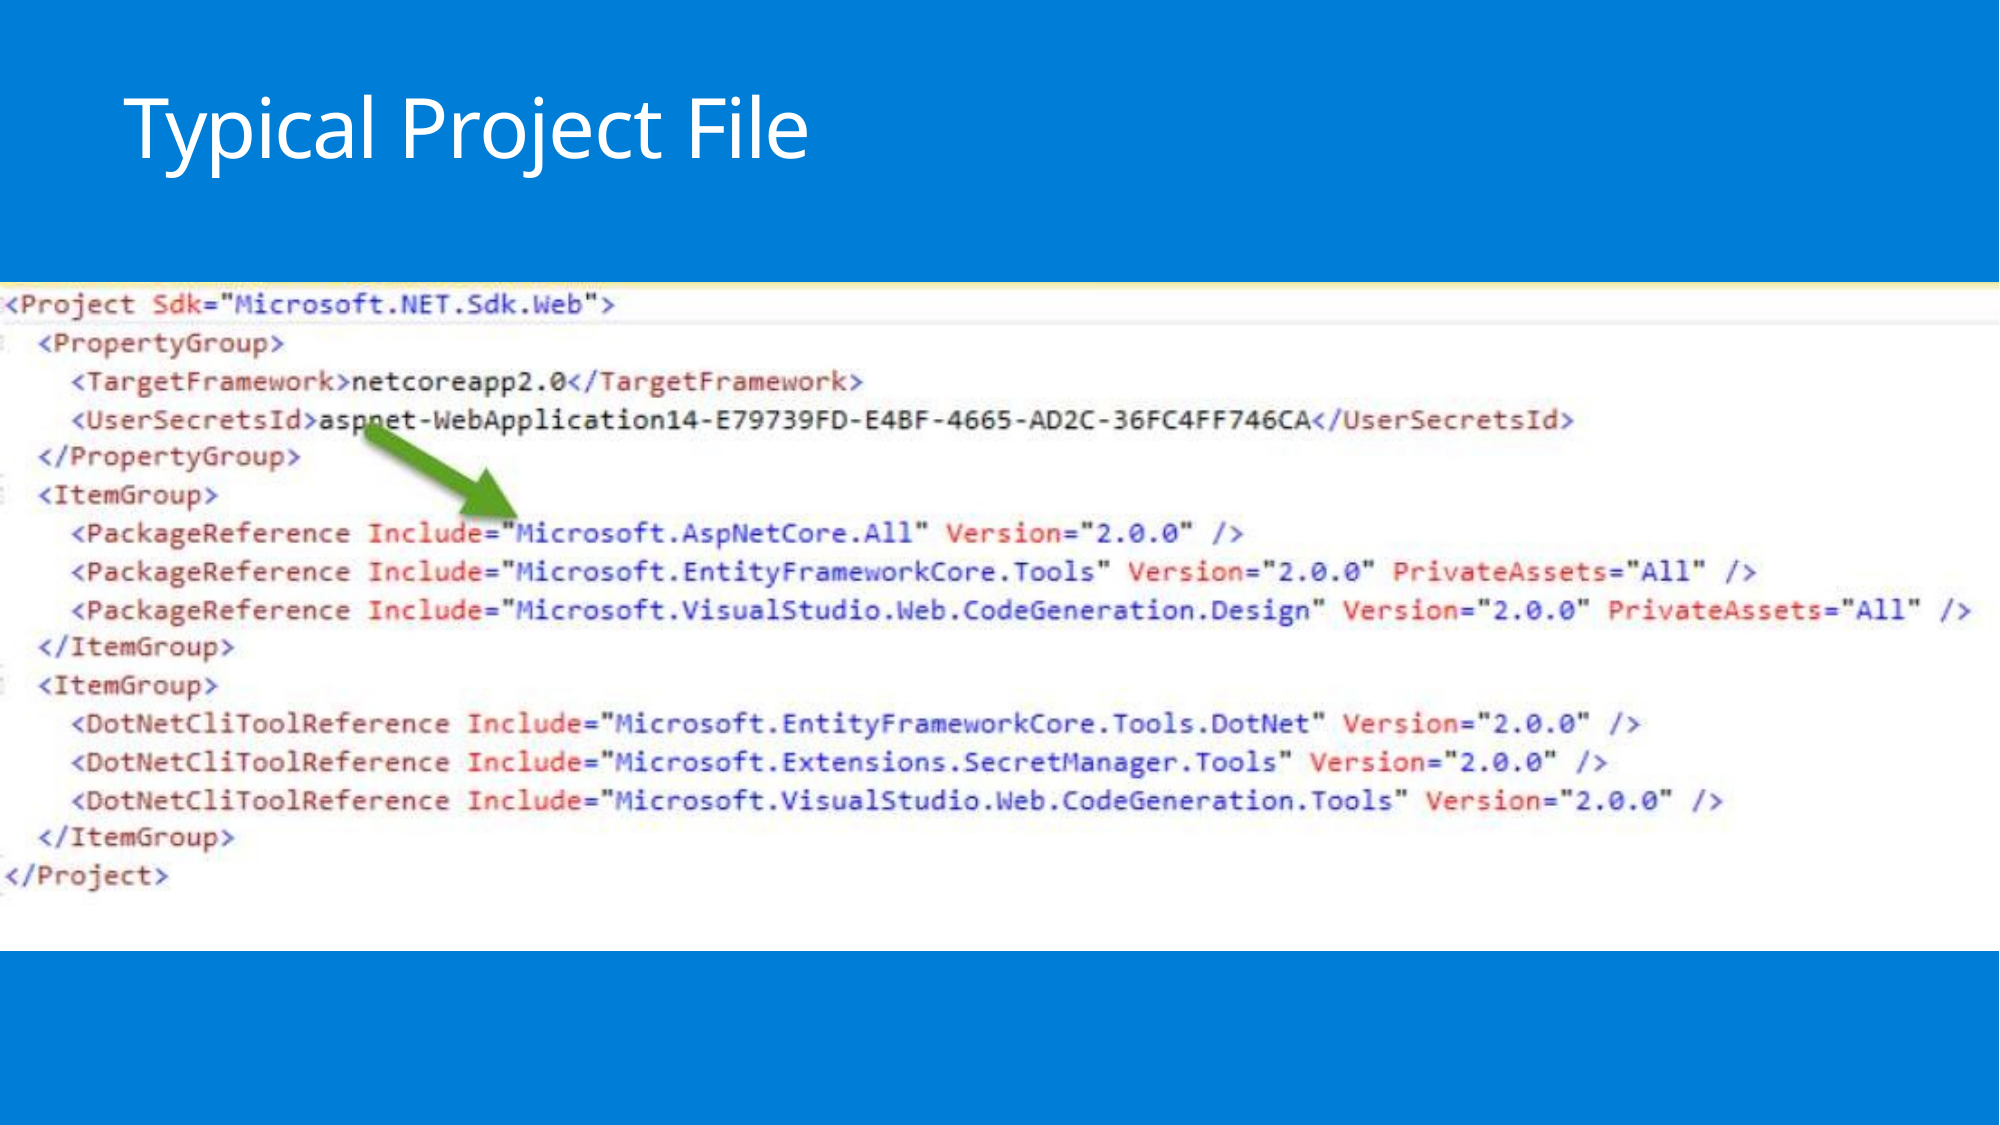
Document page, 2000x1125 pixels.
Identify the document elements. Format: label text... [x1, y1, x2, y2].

text_box [0, 282, 2000, 951]
title Typical Project File [121, 73, 1374, 263]
